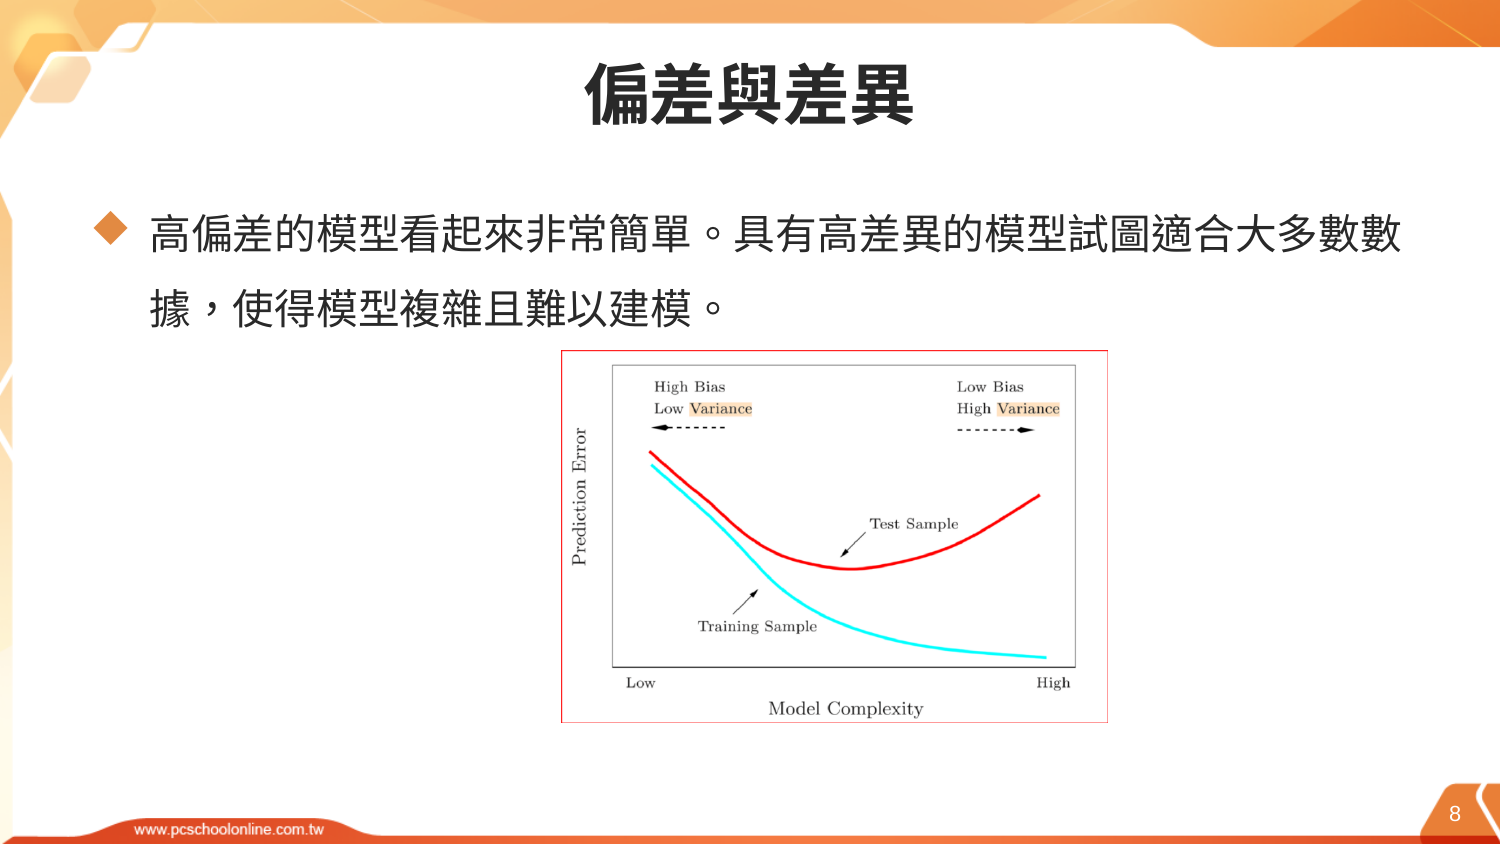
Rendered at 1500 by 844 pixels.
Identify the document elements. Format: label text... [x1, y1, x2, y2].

list 高偏差的模型看起來非常簡單。具有高差異的模型試圖適合大多數數據，使得模型複雜且難以建模。 [75, 175, 1425, 789]
picture [0, 0, 1500, 844]
title 偏差與差異 [75, 46, 1425, 163]
slide_number 8 [1422, 790, 1488, 836]
